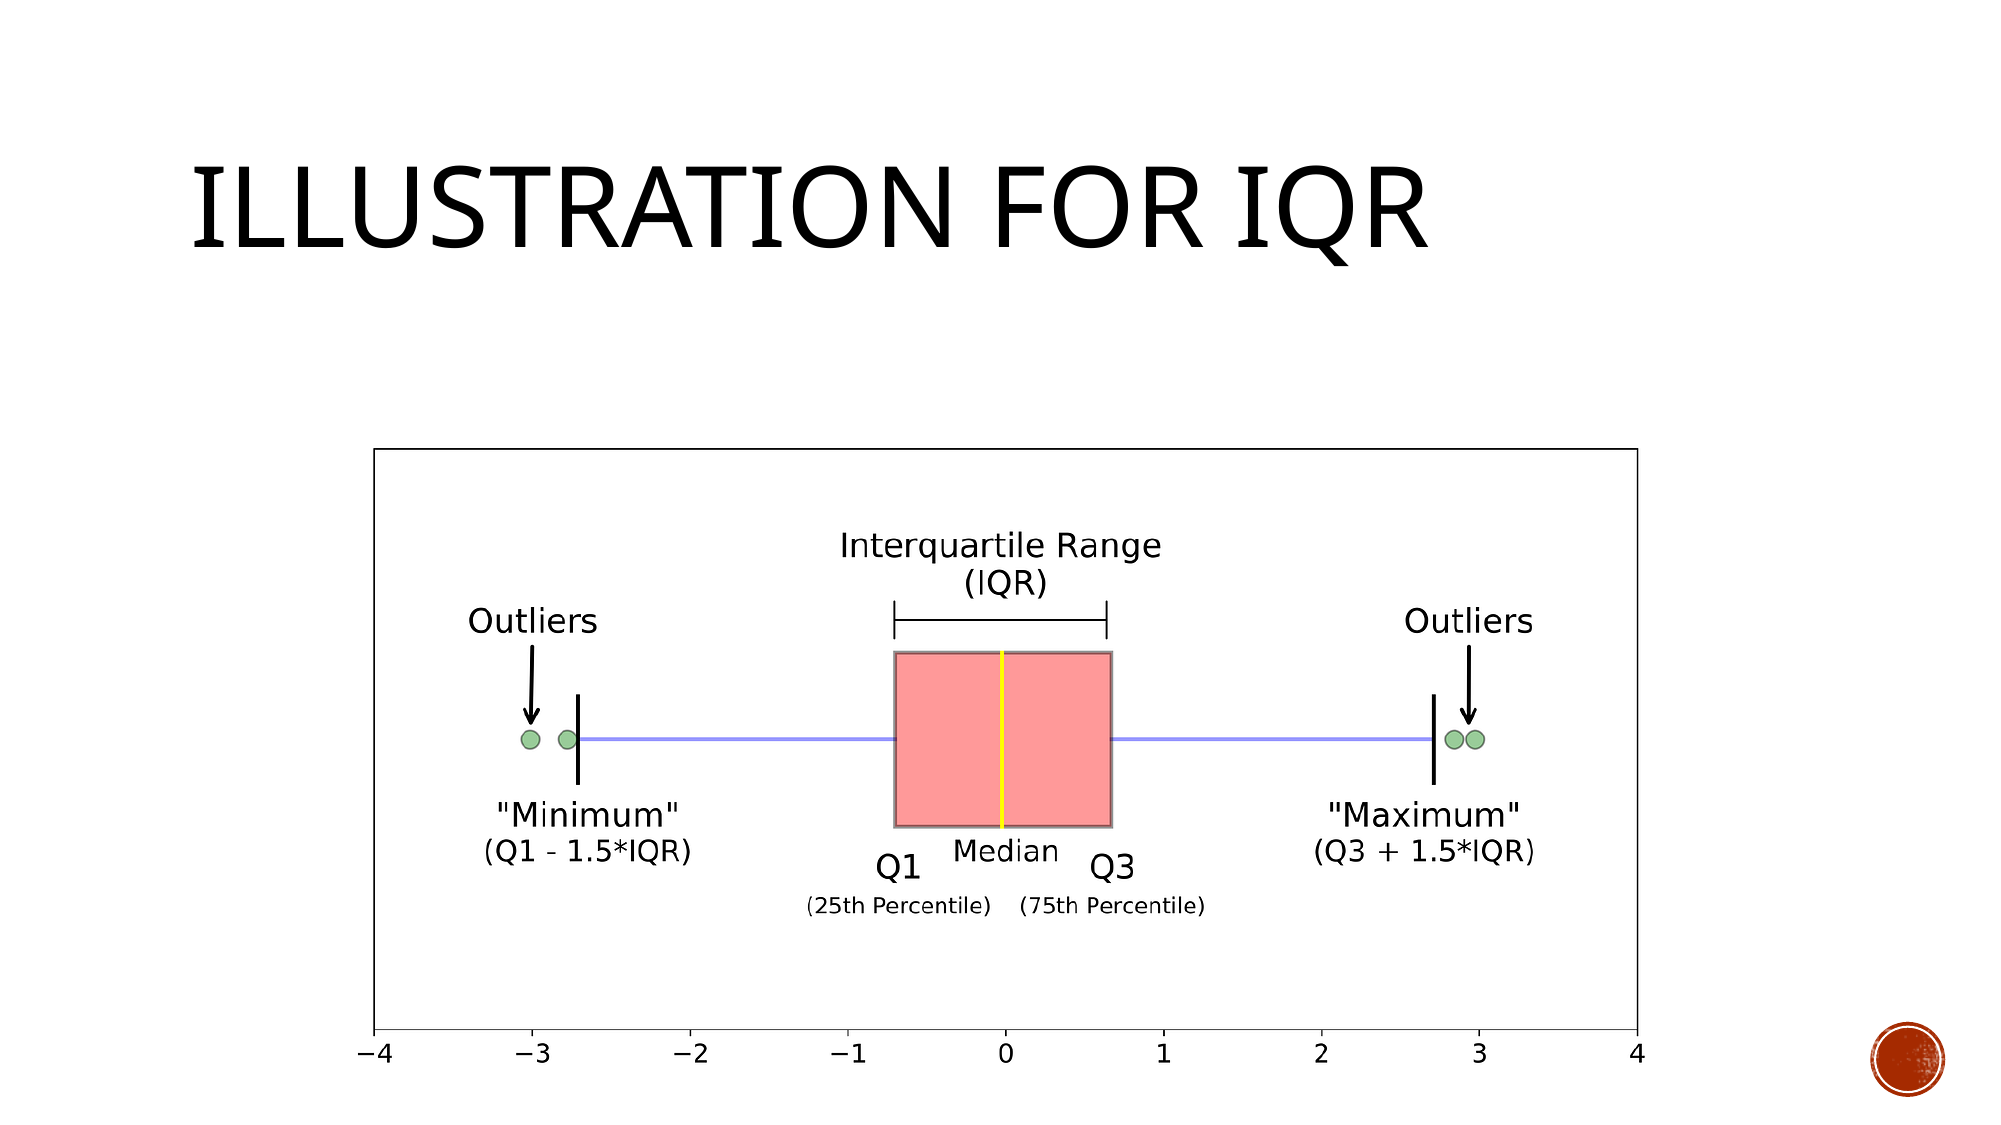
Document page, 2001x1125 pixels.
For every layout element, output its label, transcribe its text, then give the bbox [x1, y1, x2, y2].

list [336, 424, 1666, 1086]
title Illustration for iqr [175, 79, 1826, 344]
